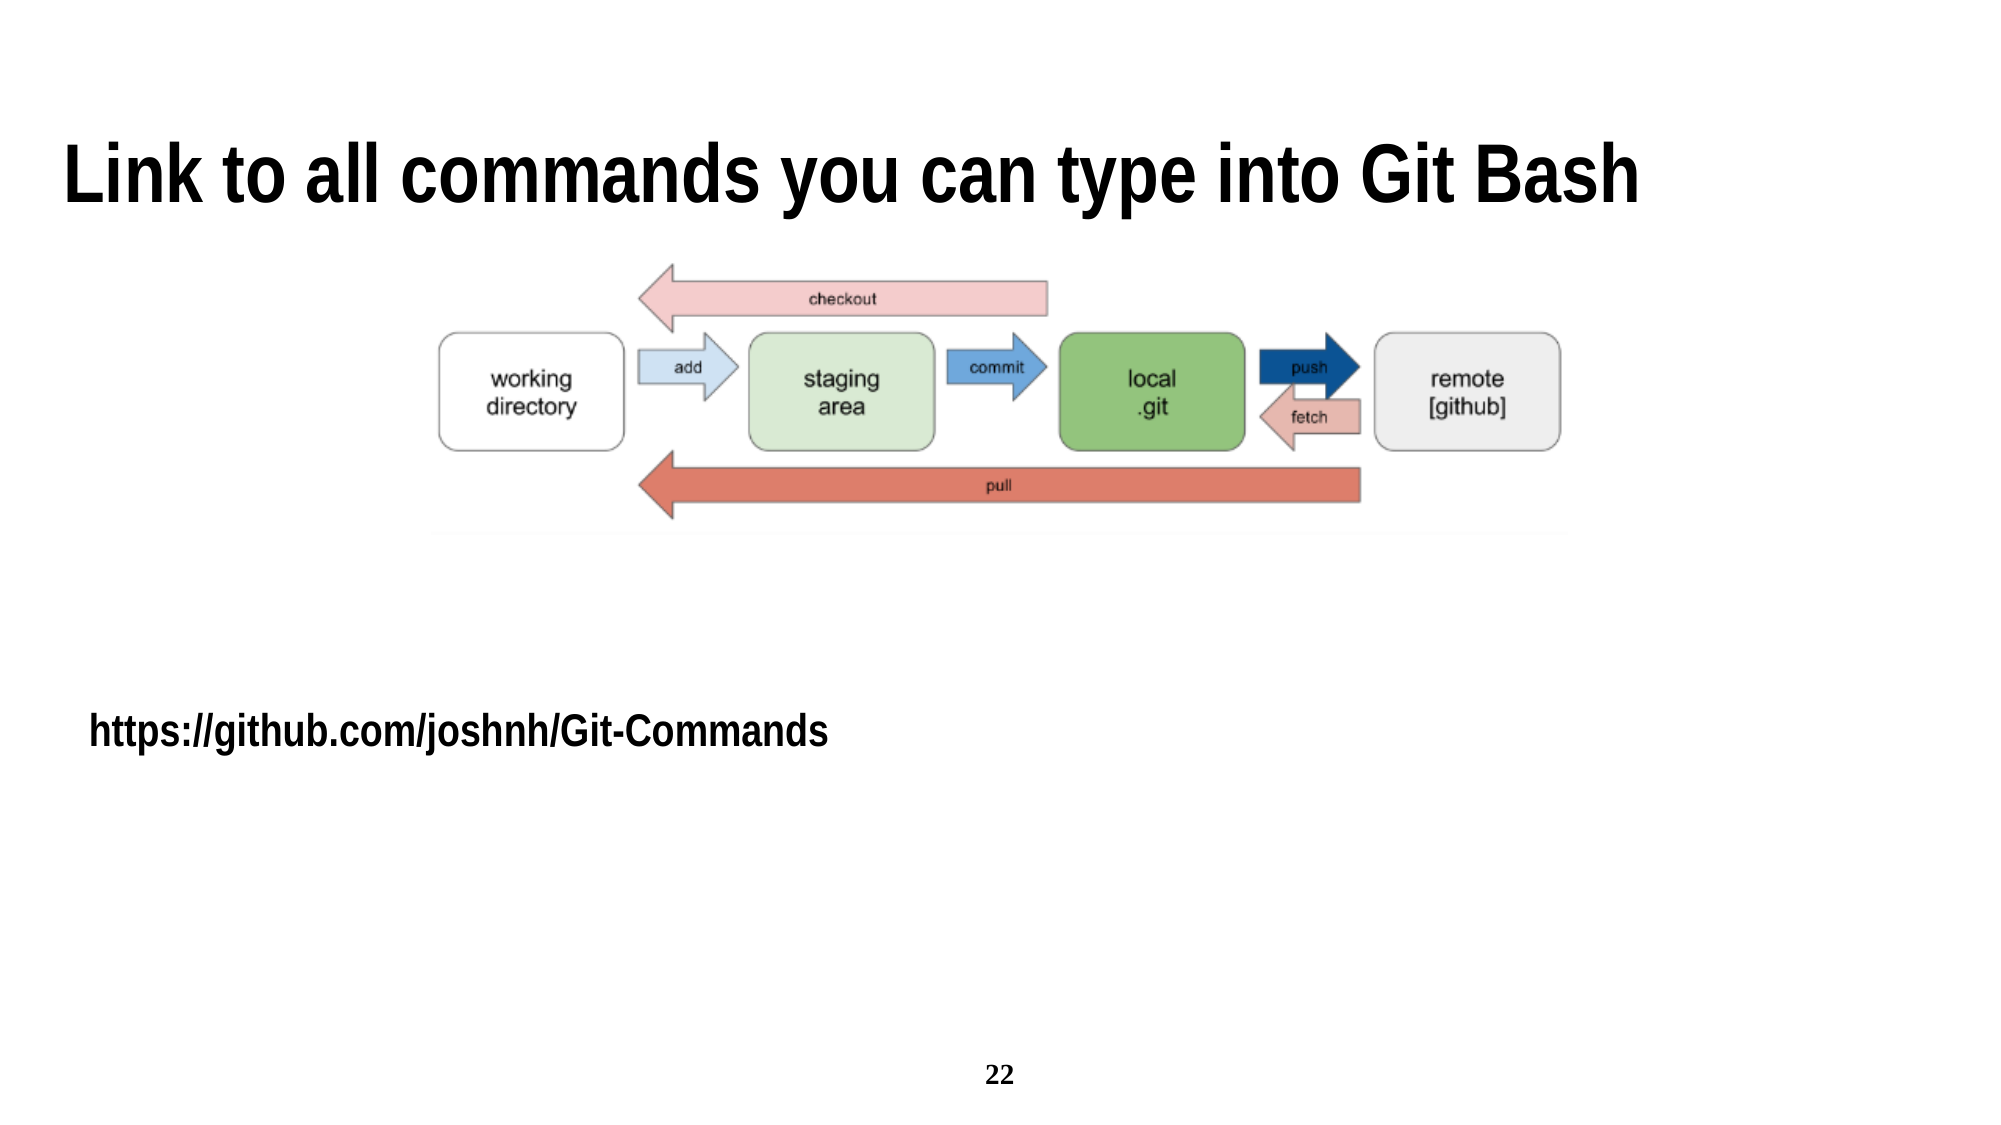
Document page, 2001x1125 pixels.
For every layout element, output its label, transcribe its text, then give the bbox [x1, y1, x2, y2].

picture [431, 262, 1568, 535]
slide_number 22 [774, 1043, 1225, 1104]
text_box https://github.com/joshnh/Git-Commands [73, 699, 1886, 922]
text_box Link to all commands you can type into Git Bash [48, 123, 1861, 263]
